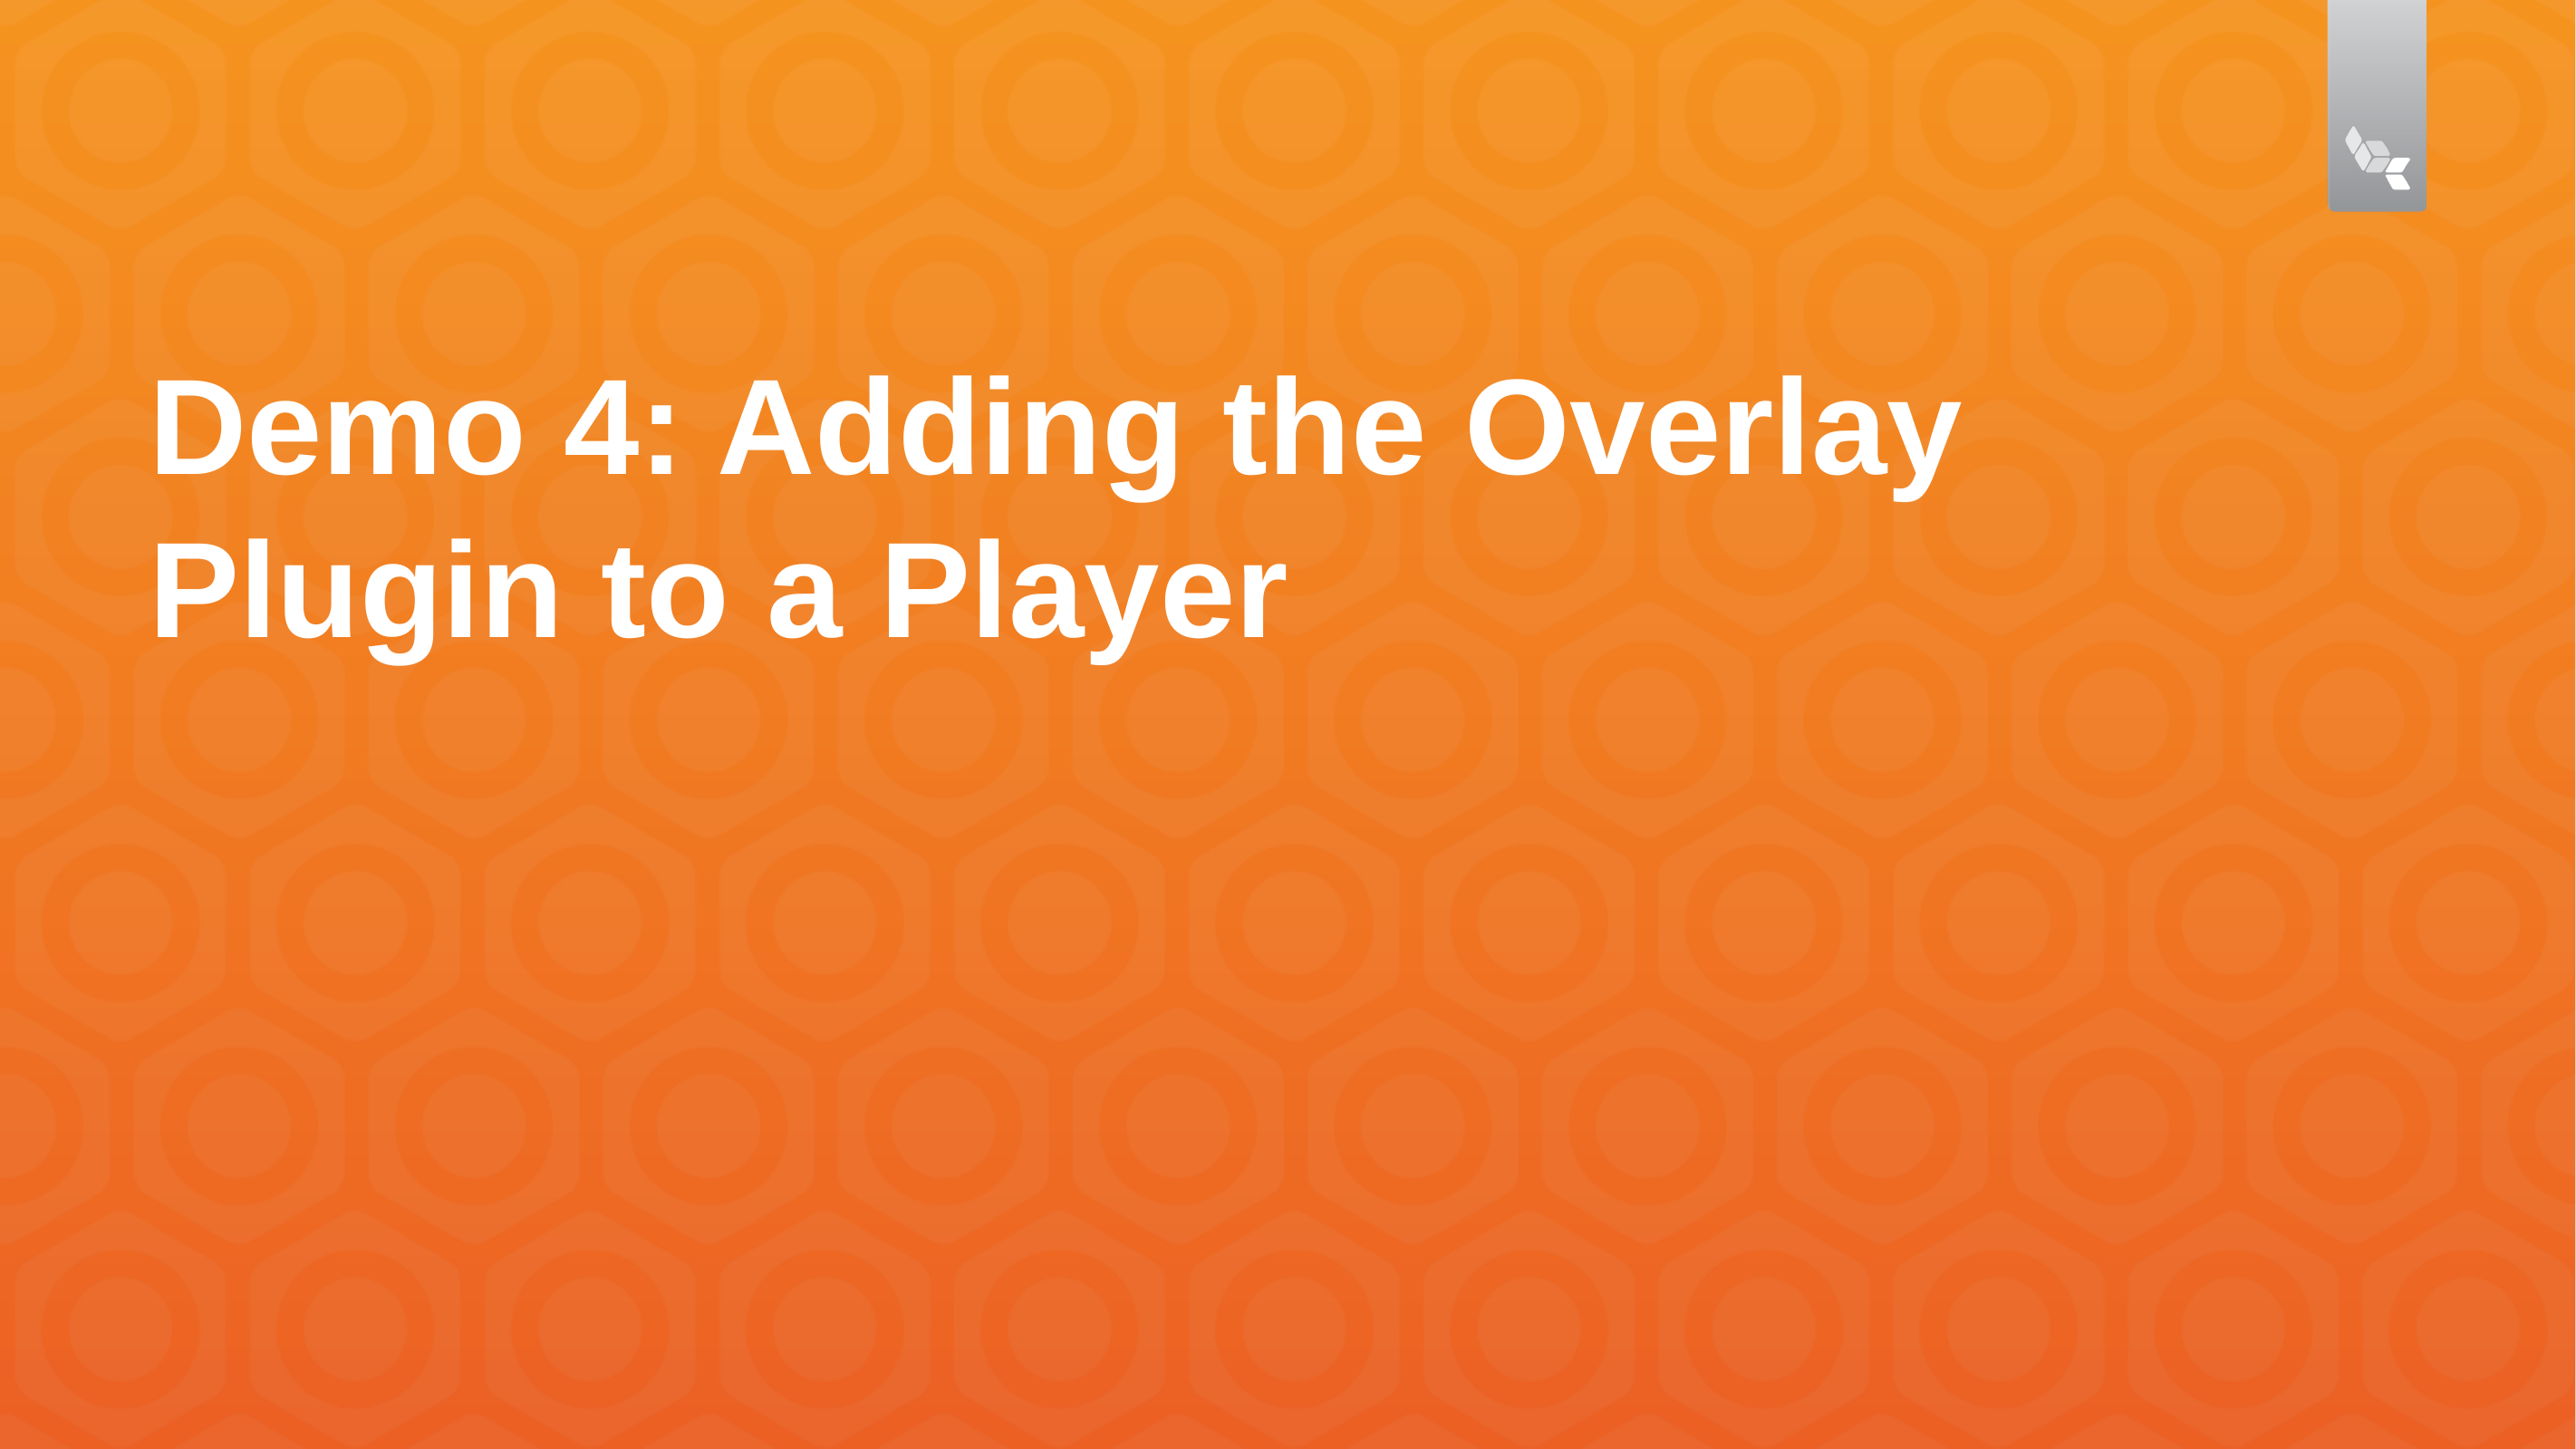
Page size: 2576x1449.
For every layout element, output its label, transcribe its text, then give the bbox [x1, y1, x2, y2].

title Demo 4: Adding the Overlay Plugin to a Player [125, 223, 2181, 781]
picture [0, 0, 2576, 1449]
